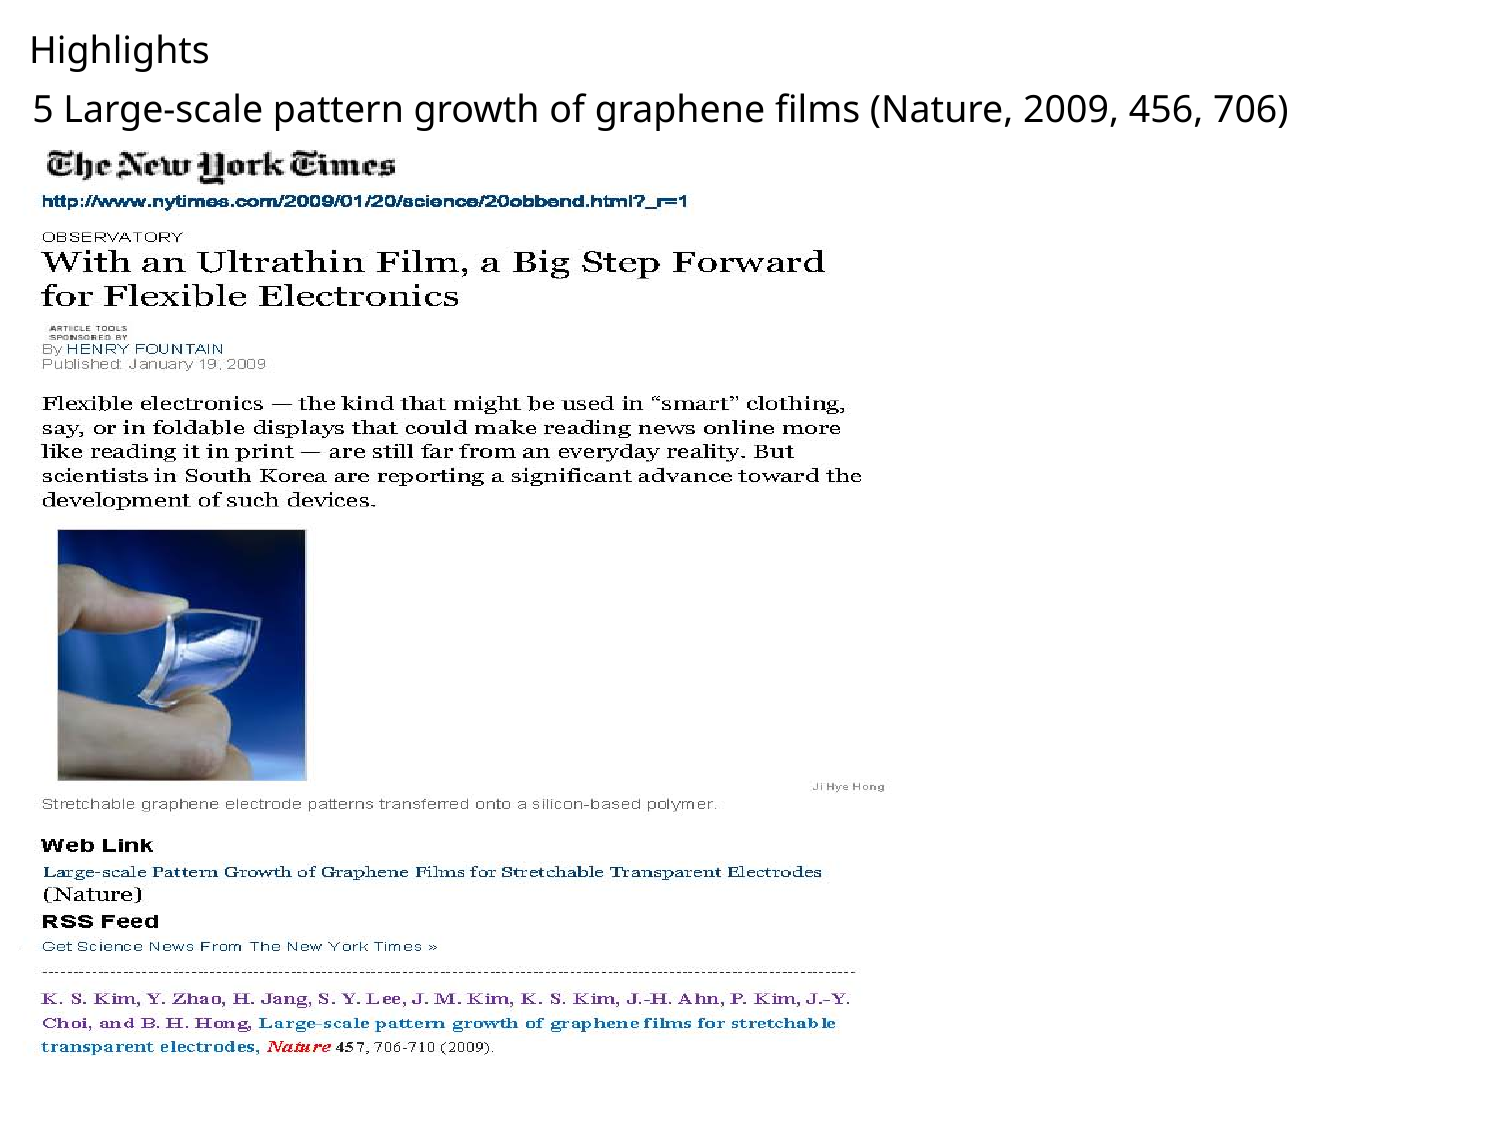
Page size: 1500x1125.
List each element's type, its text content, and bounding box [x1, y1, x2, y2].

text_box 5 Large-scale pattern growth of graphene films (Nature, 2009, 456, 706) [17, 78, 1344, 138]
picture [17, 148, 892, 1071]
text_box Highlights [14, 19, 225, 79]
